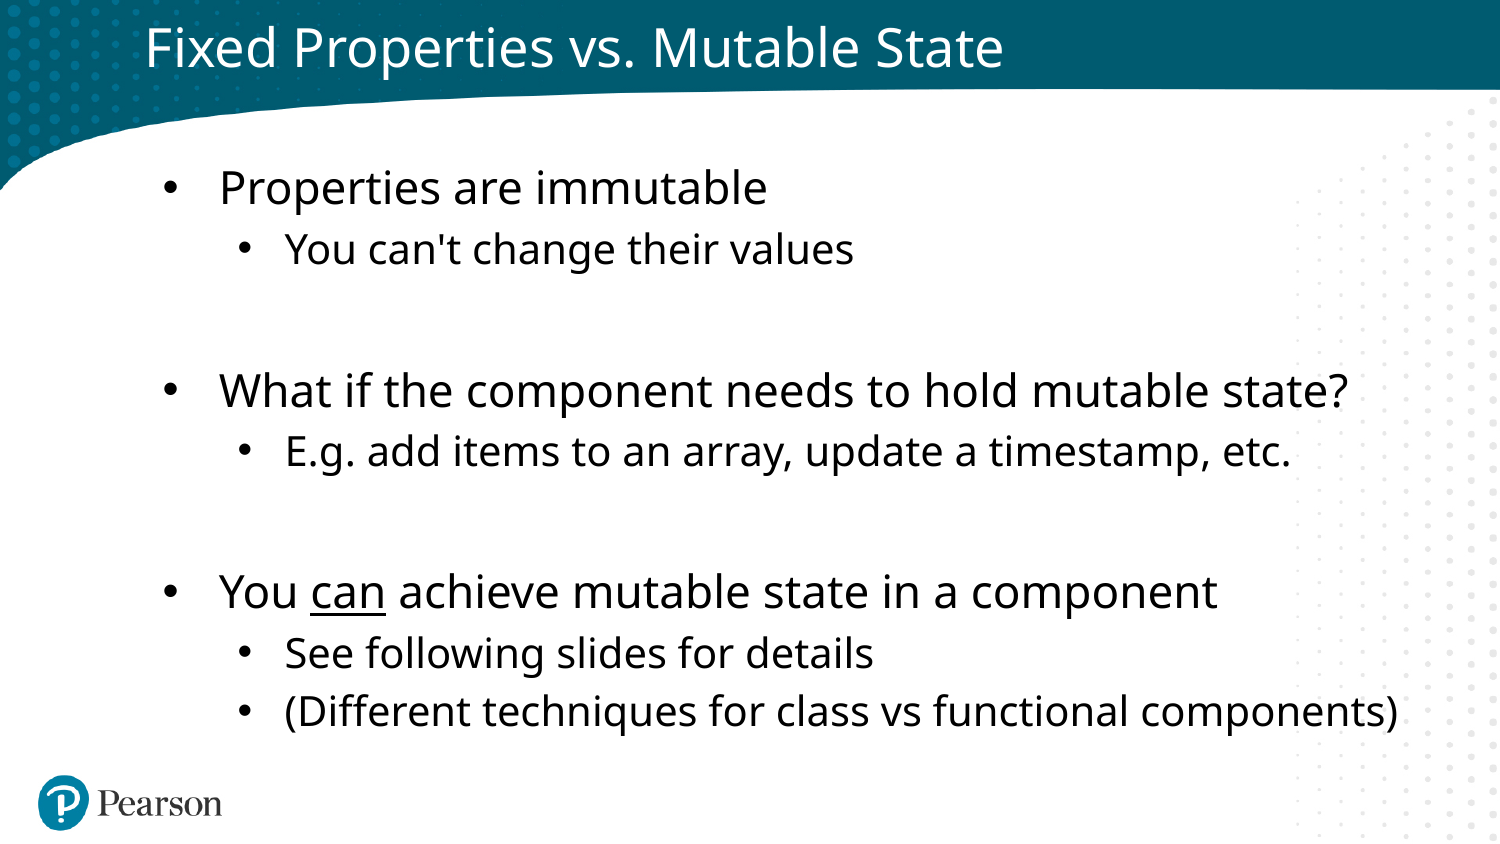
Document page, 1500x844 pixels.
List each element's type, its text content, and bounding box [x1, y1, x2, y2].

picture [0, 90, 1500, 844]
title Fixed Properties vs. Mutable State [130, 6, 1369, 98]
list Properties are immutable You can't change their values What if the component needs to hold mutable state? E.g. add items to an array, update a timestamp, etc. You can achieve mutable state in a component See following slides for details (Different techniques for class vs functional components) [147, 151, 1430, 766]
